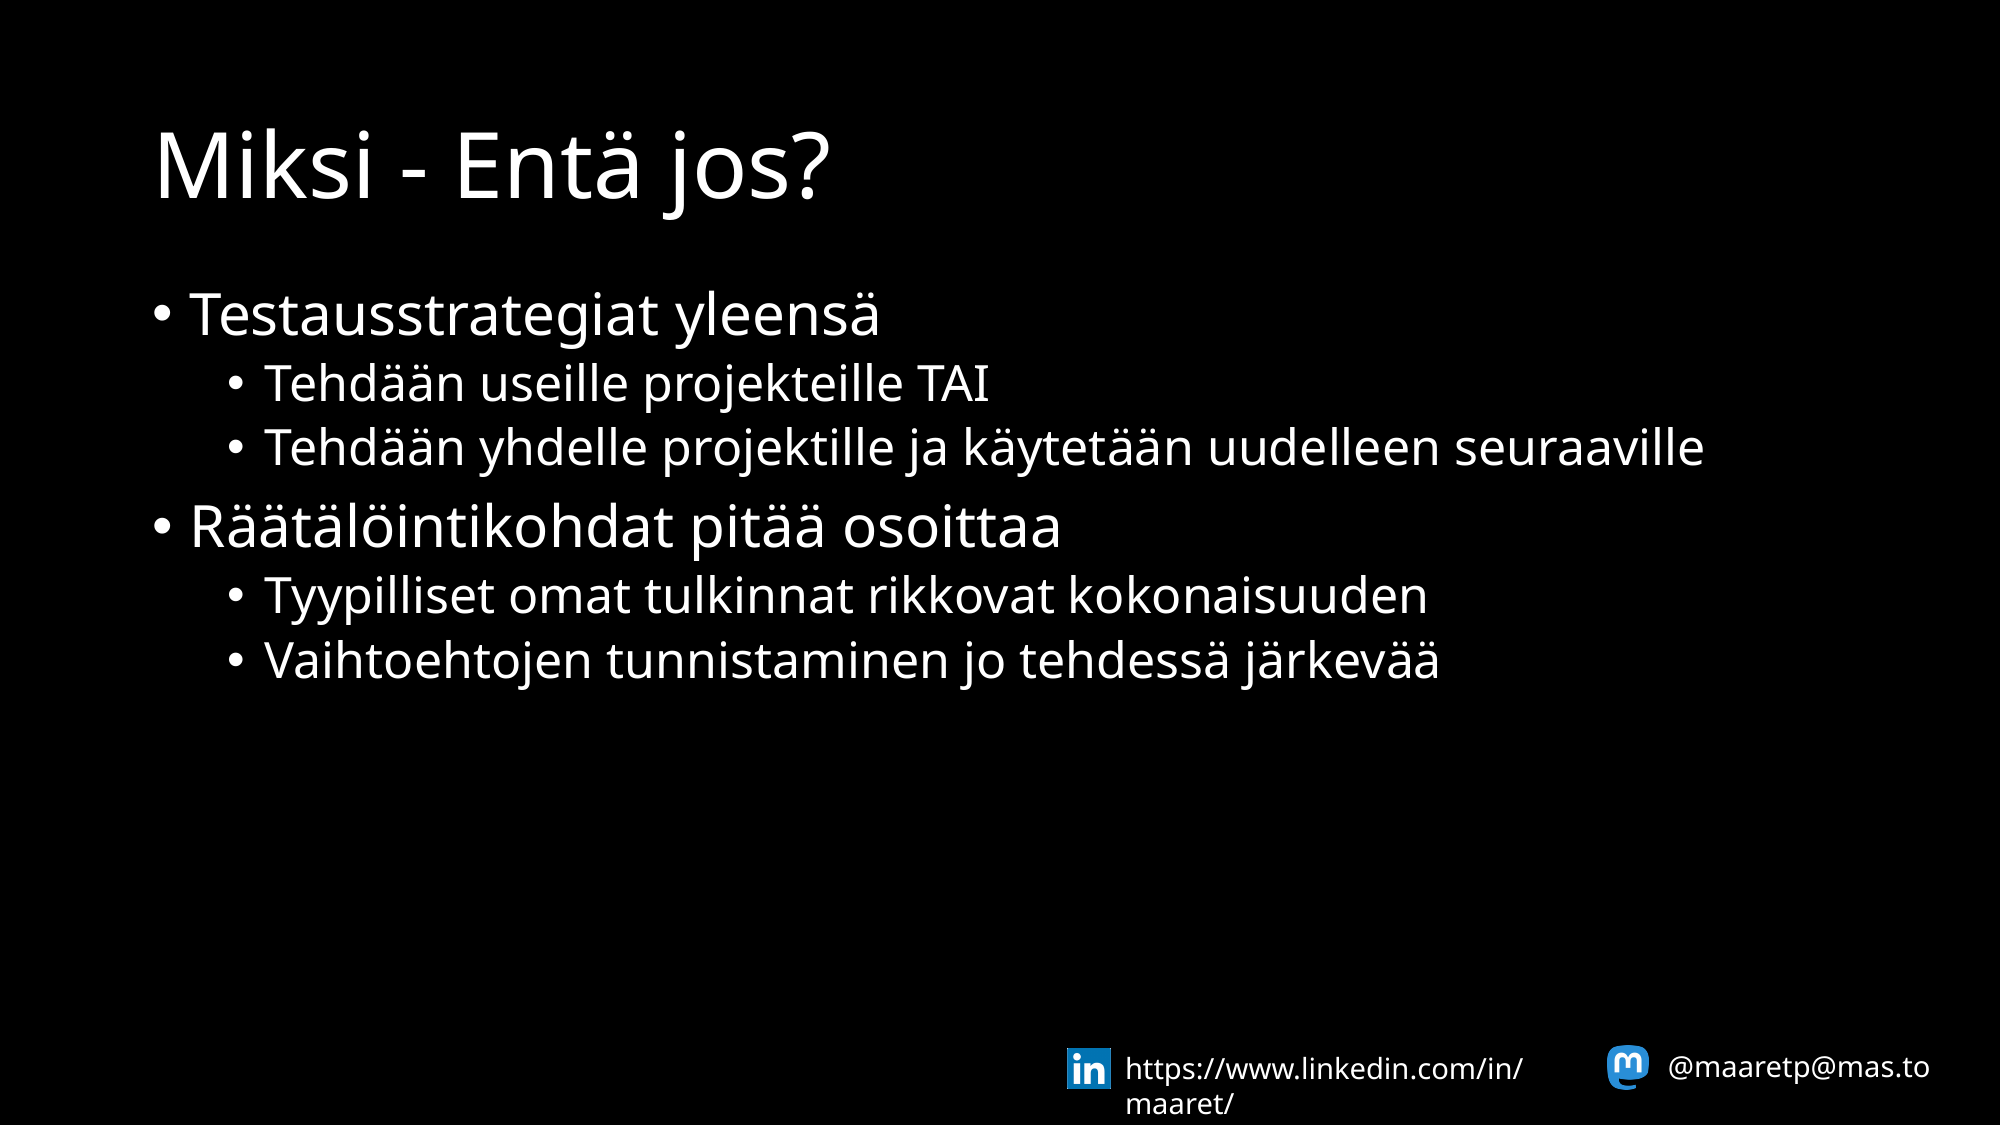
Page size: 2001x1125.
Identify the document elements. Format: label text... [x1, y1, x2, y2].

list Testausstrategiat yleensä Tehdään useille projekteille TAI Tehdään yhdelle projektille ja käytetään uudelleen seuraaville Räätälöintikohdat pitää osoittaa Tyypilliset omat tulkinnat rikkovat kokonaisuuden Vaihtoehtojen tunnistaminen jo tehdessä järkevää [137, 277, 1863, 992]
title Miksi - Entä jos? [137, 59, 1863, 277]
picture [1067, 1048, 1111, 1089]
picture [1607, 1045, 1649, 1090]
